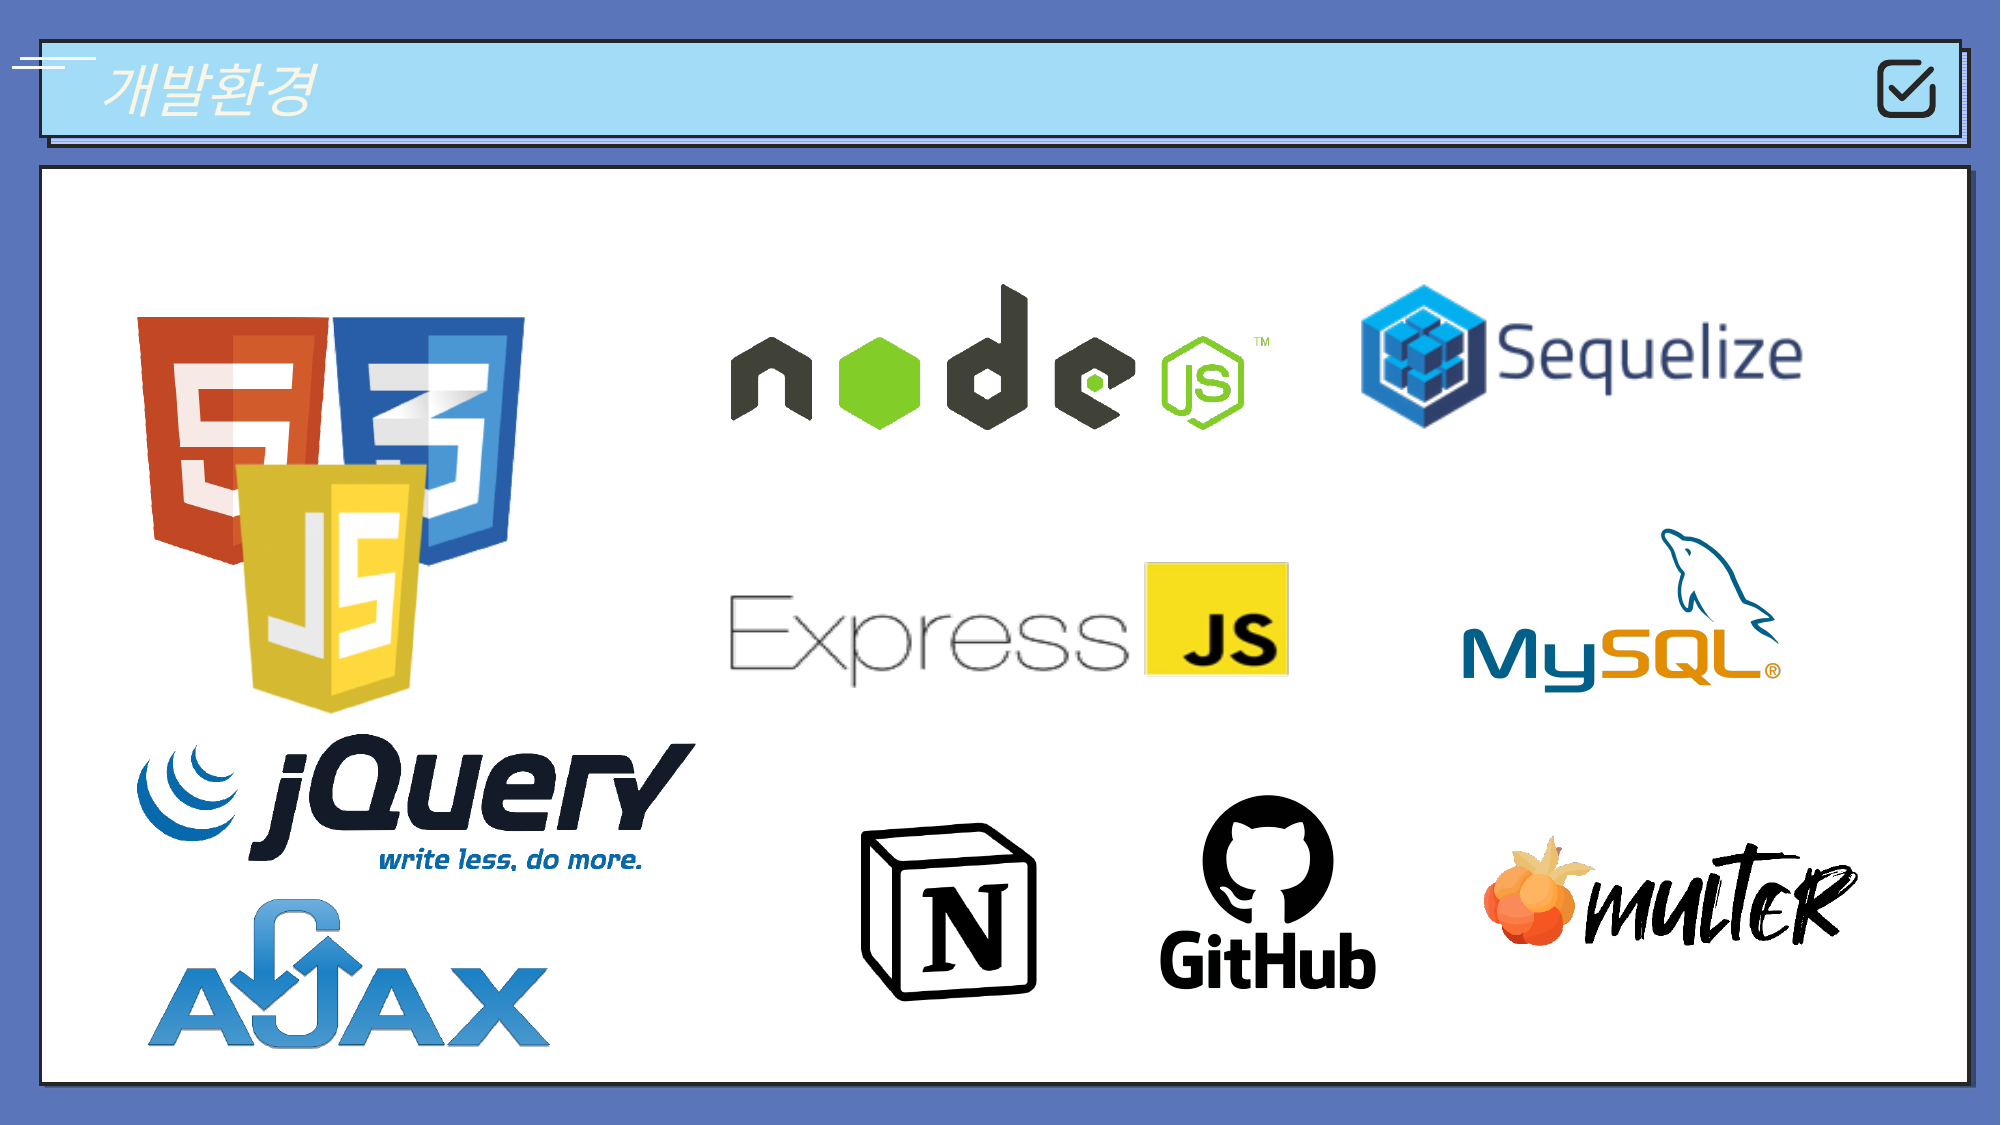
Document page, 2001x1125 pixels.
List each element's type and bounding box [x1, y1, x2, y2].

picture [135, 884, 561, 1061]
picture [135, 314, 527, 717]
text_box [11, 40, 1969, 1085]
picture [720, 284, 1952, 1019]
picture [1349, 122, 1828, 749]
picture [137, 734, 696, 871]
